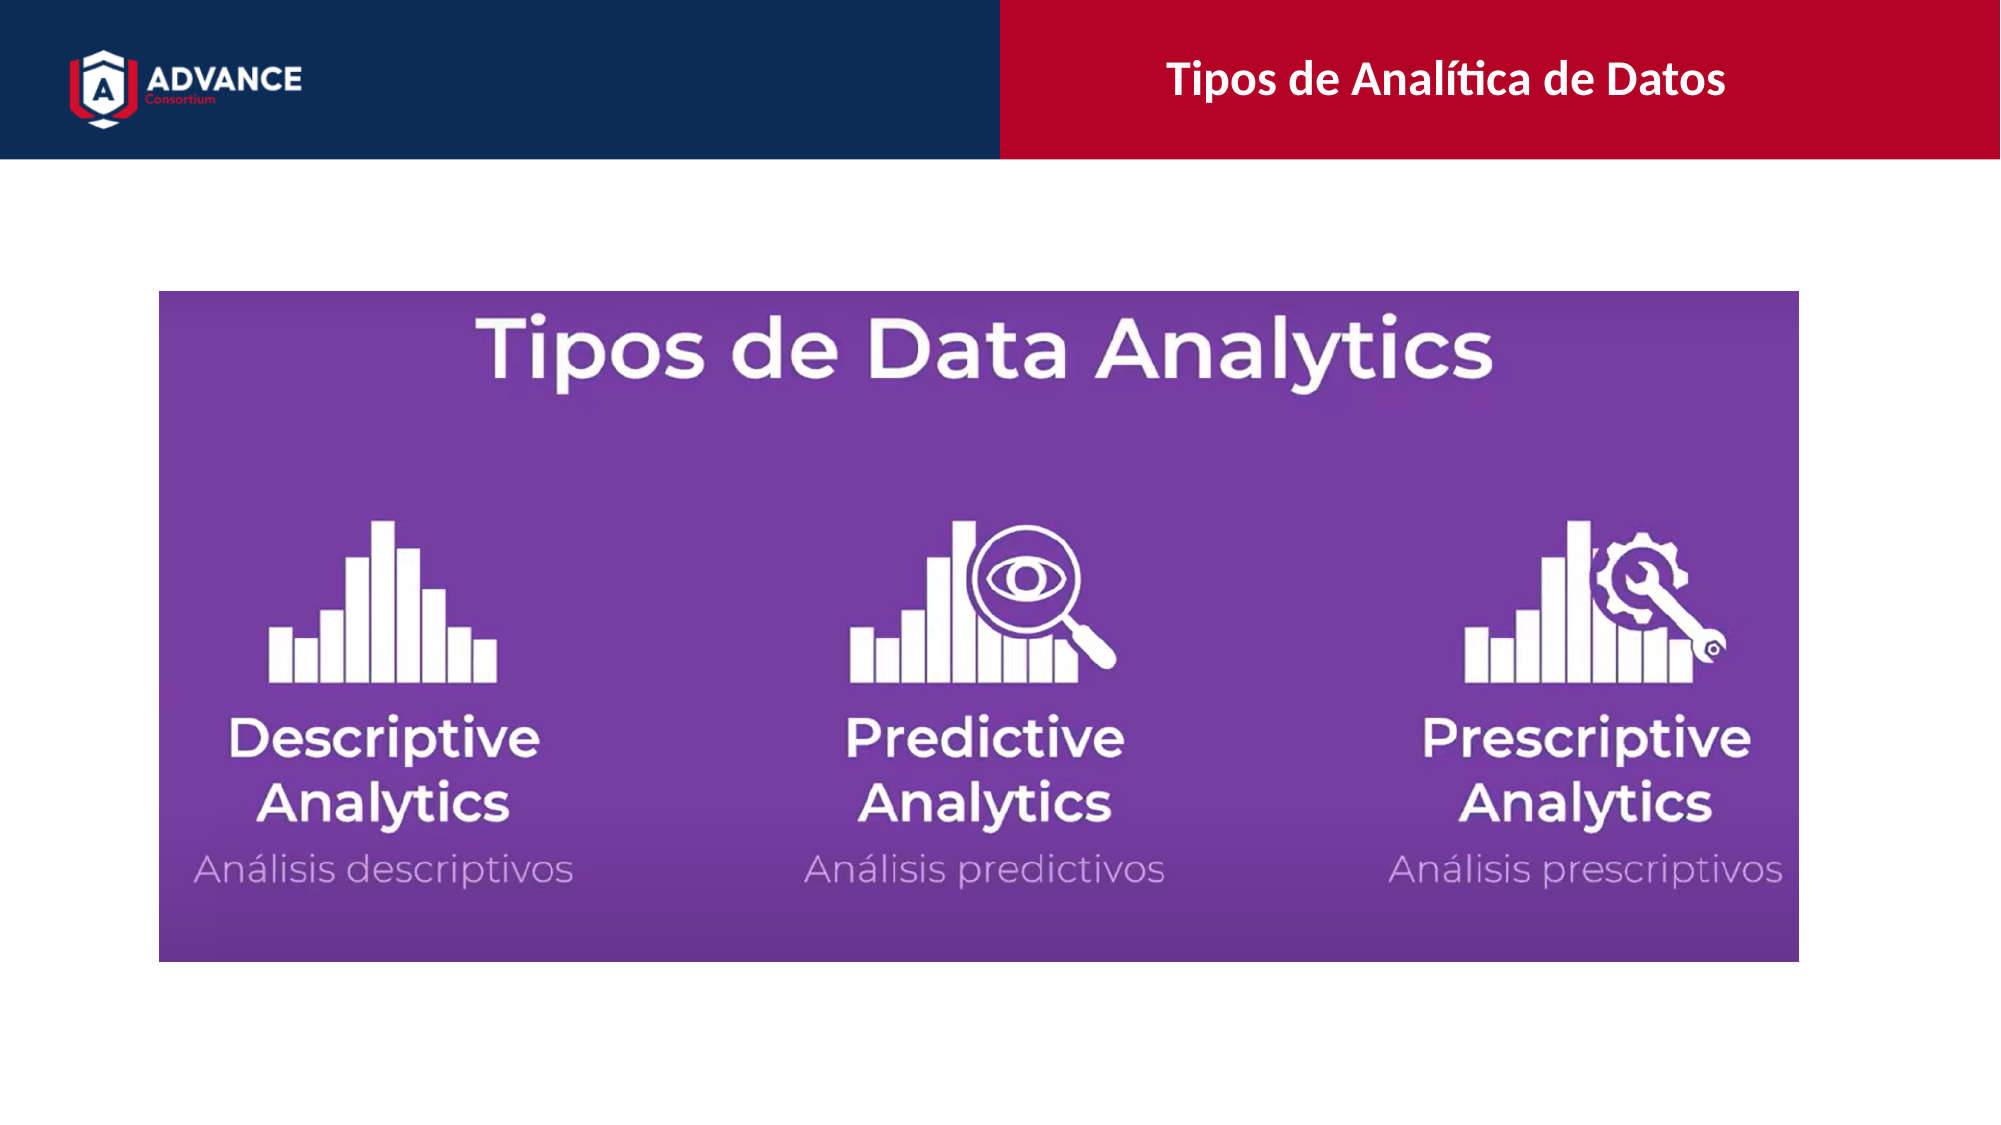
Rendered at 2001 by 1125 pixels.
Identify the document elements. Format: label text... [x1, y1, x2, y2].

text_box Tipos de Analítica de Datos [1151, 37, 1852, 113]
picture [0, 0, 2000, 1125]
